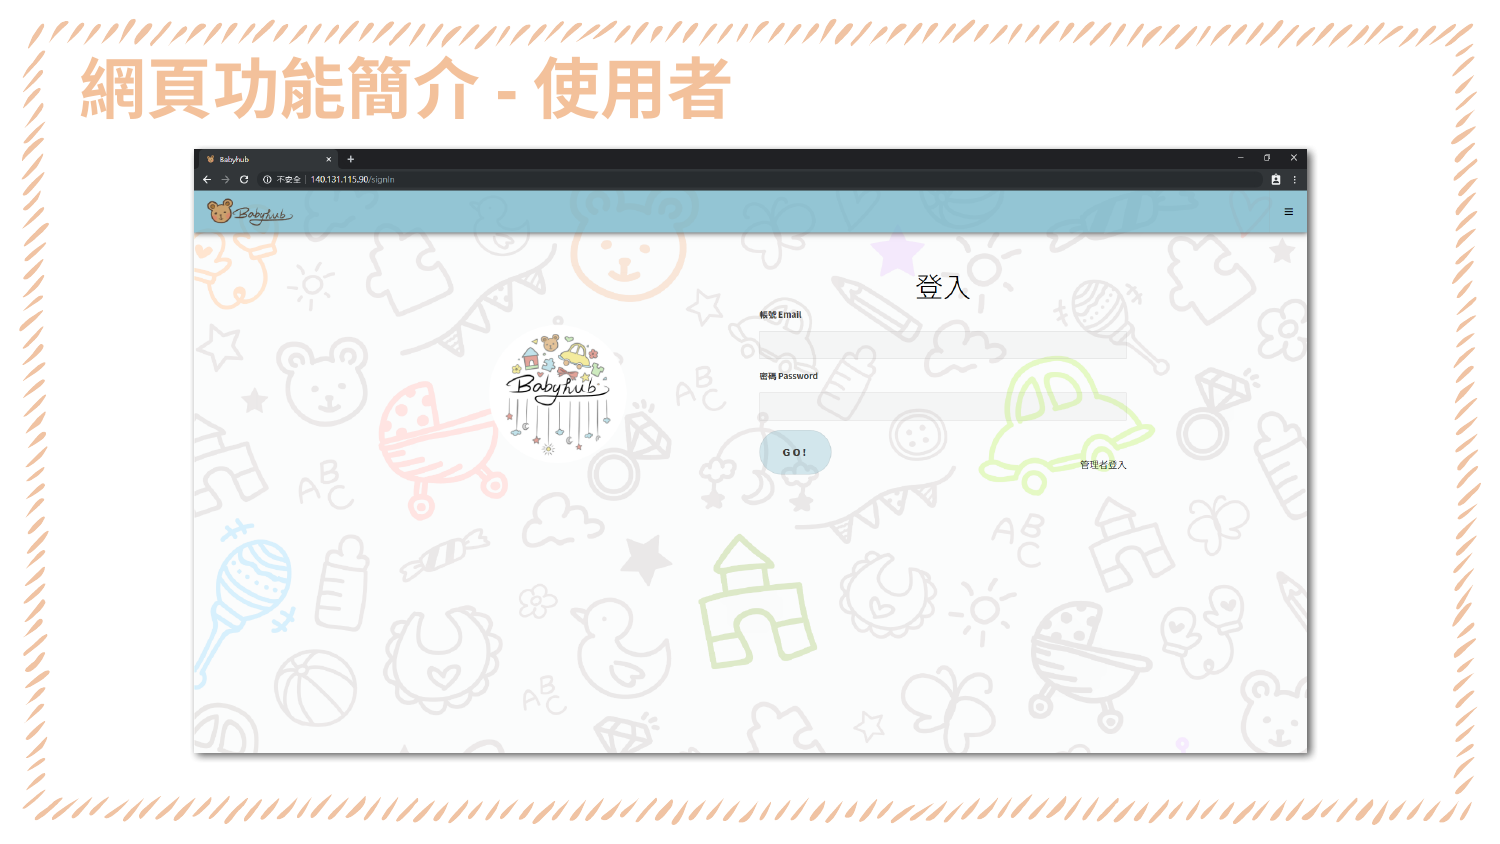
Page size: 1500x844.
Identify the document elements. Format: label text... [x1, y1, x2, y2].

picture [194, 148, 1308, 753]
text_box 網頁功能簡介-使用者 [64, 32, 1273, 173]
